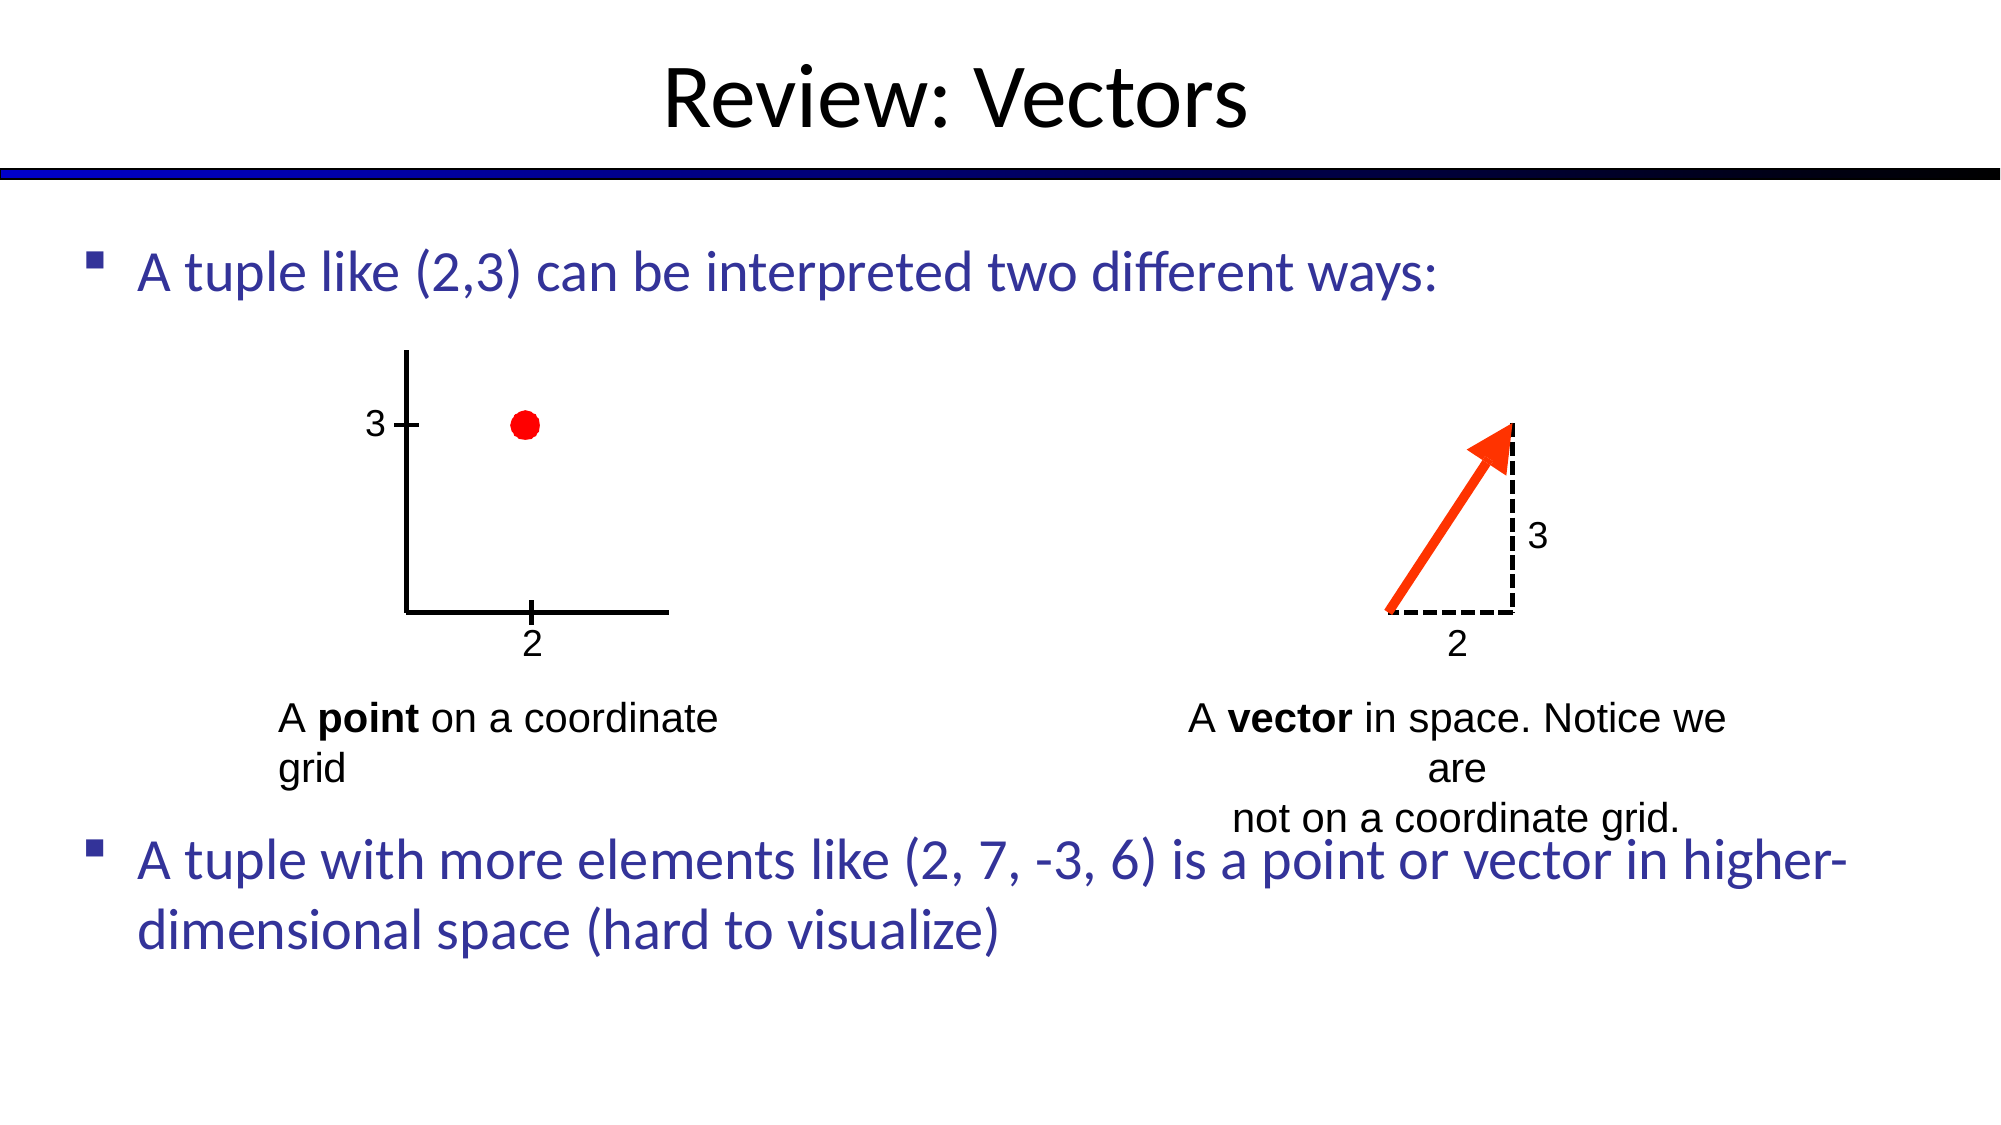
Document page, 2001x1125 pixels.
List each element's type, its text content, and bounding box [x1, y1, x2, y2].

text_box A tuple like (2,3) can be interpreted two different ways: [79, 230, 1457, 303]
text_box A tuple with more elements like (2, 7, -3, 6) is a point or vector in higher- dimensional space (hard to visualize) [79, 818, 1863, 961]
text_box 3 [1525, 508, 1551, 556]
text_box 2 A point on a coordinate grid [276, 593, 799, 791]
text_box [393, 349, 670, 626]
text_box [1383, 422, 1516, 616]
title Review: Vectors [0, 0, 2000, 185]
text_box 3 [362, 397, 388, 445]
text_box 2 A vector in space. Notice we are not on a coordinate grid. [1150, 593, 1762, 841]
